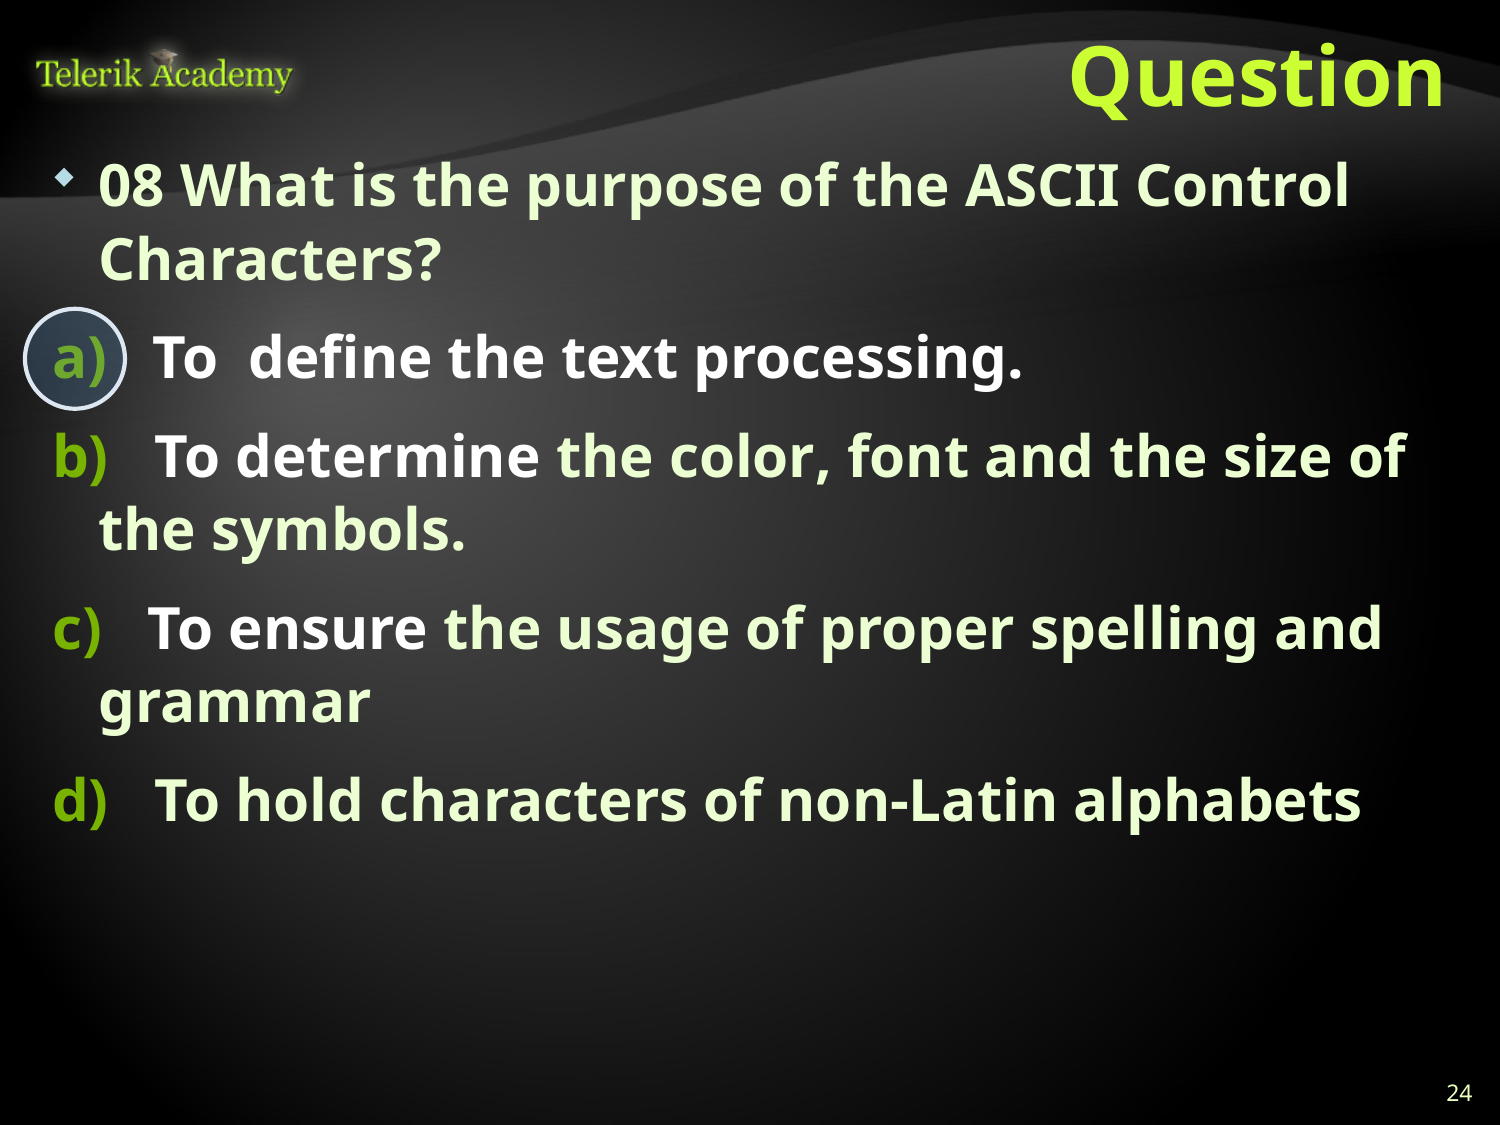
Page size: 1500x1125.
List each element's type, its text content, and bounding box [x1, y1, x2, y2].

title Question [300, 12, 1463, 137]
list 08 What is the purpose of the ASCII Control Characters? а) To define the text processing. b) To determine the color, font and the size of the symbols. c) To ensure the usage of proper spelling and grammar d) To hold characters of non-Latin alphabets [37, 137, 1463, 1063]
slide_number 24 [1412, 1074, 1488, 1113]
text_box [22, 306, 128, 411]
picture [0, 0, 1500, 1125]
